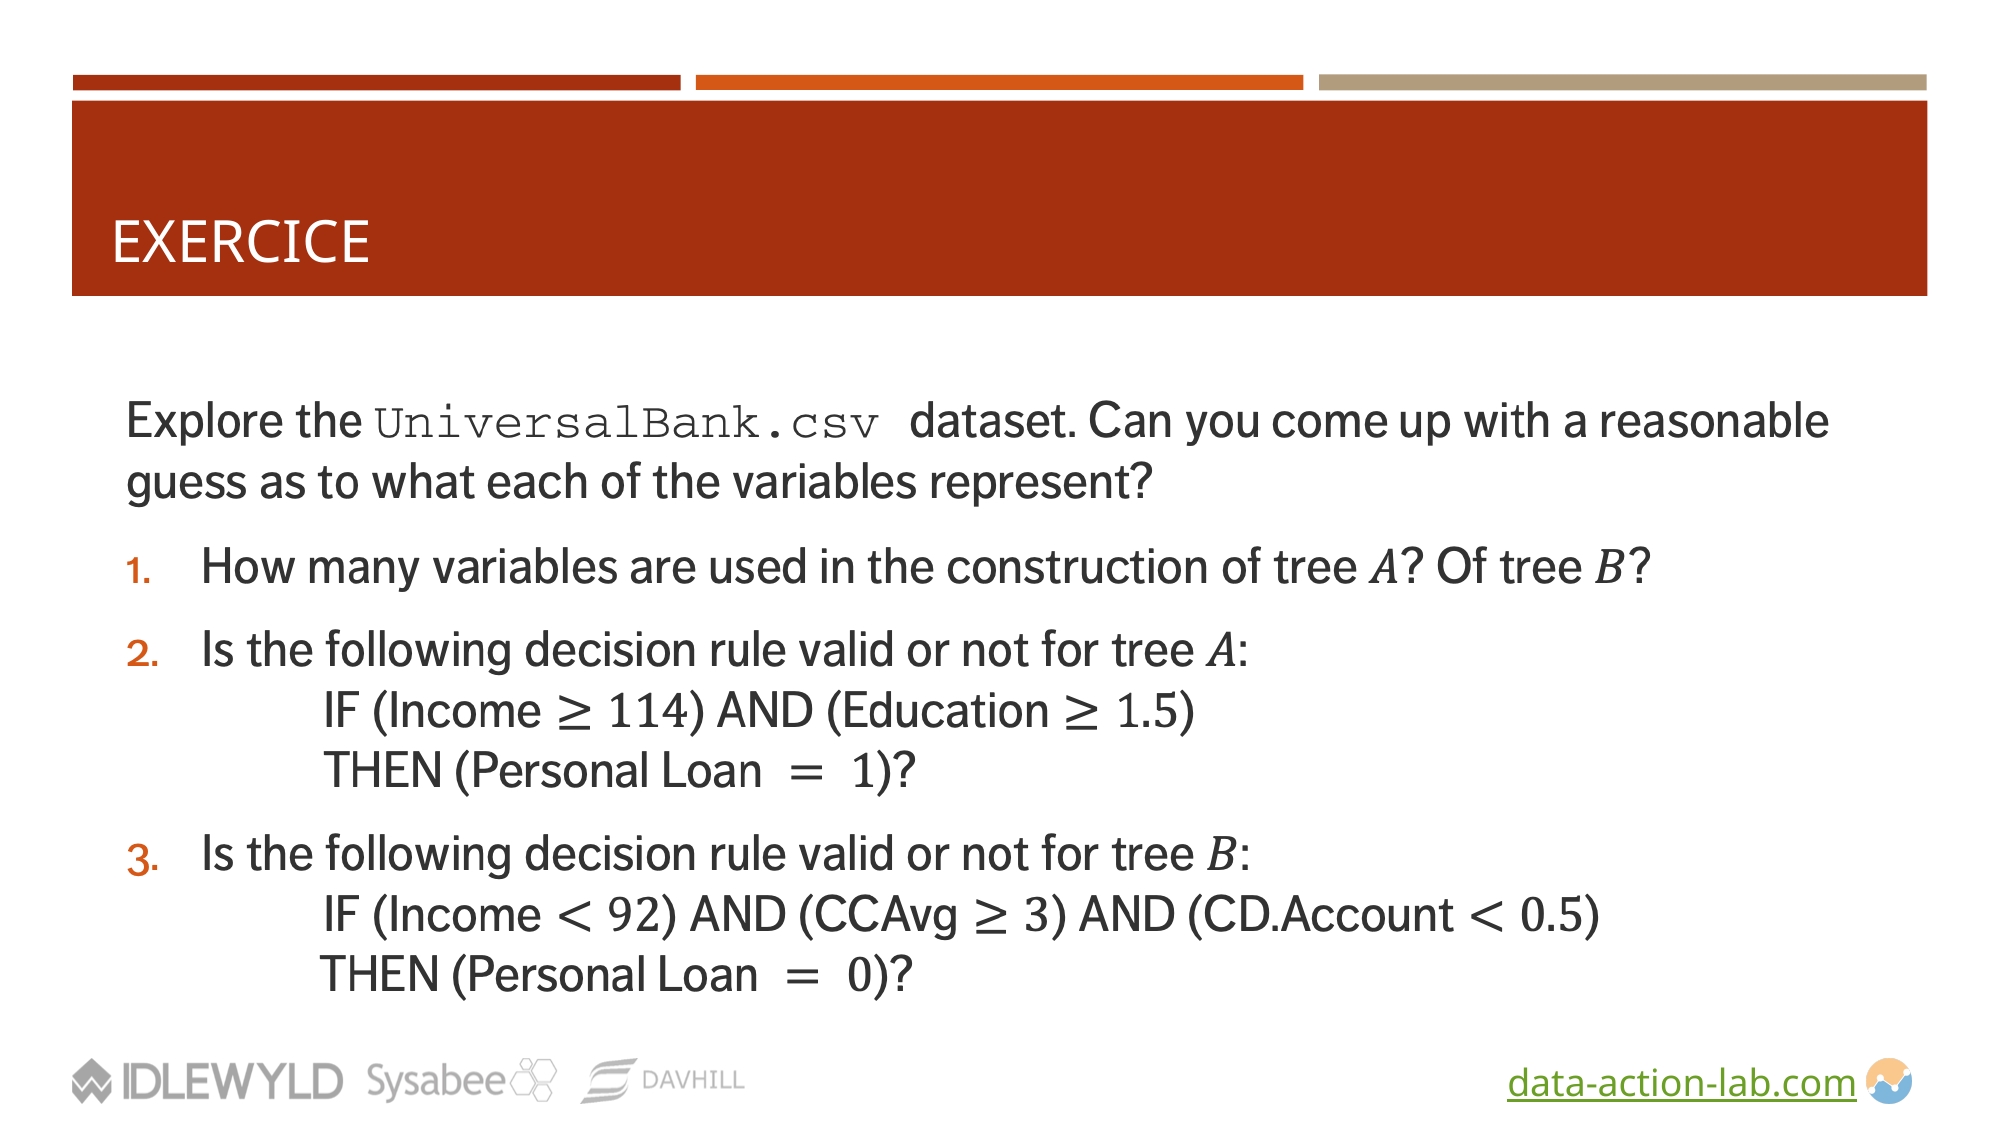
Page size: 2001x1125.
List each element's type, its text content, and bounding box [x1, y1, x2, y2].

list [95, 357, 1905, 1037]
picture [72, 1058, 745, 1104]
title EXERCICE [95, 115, 1905, 282]
